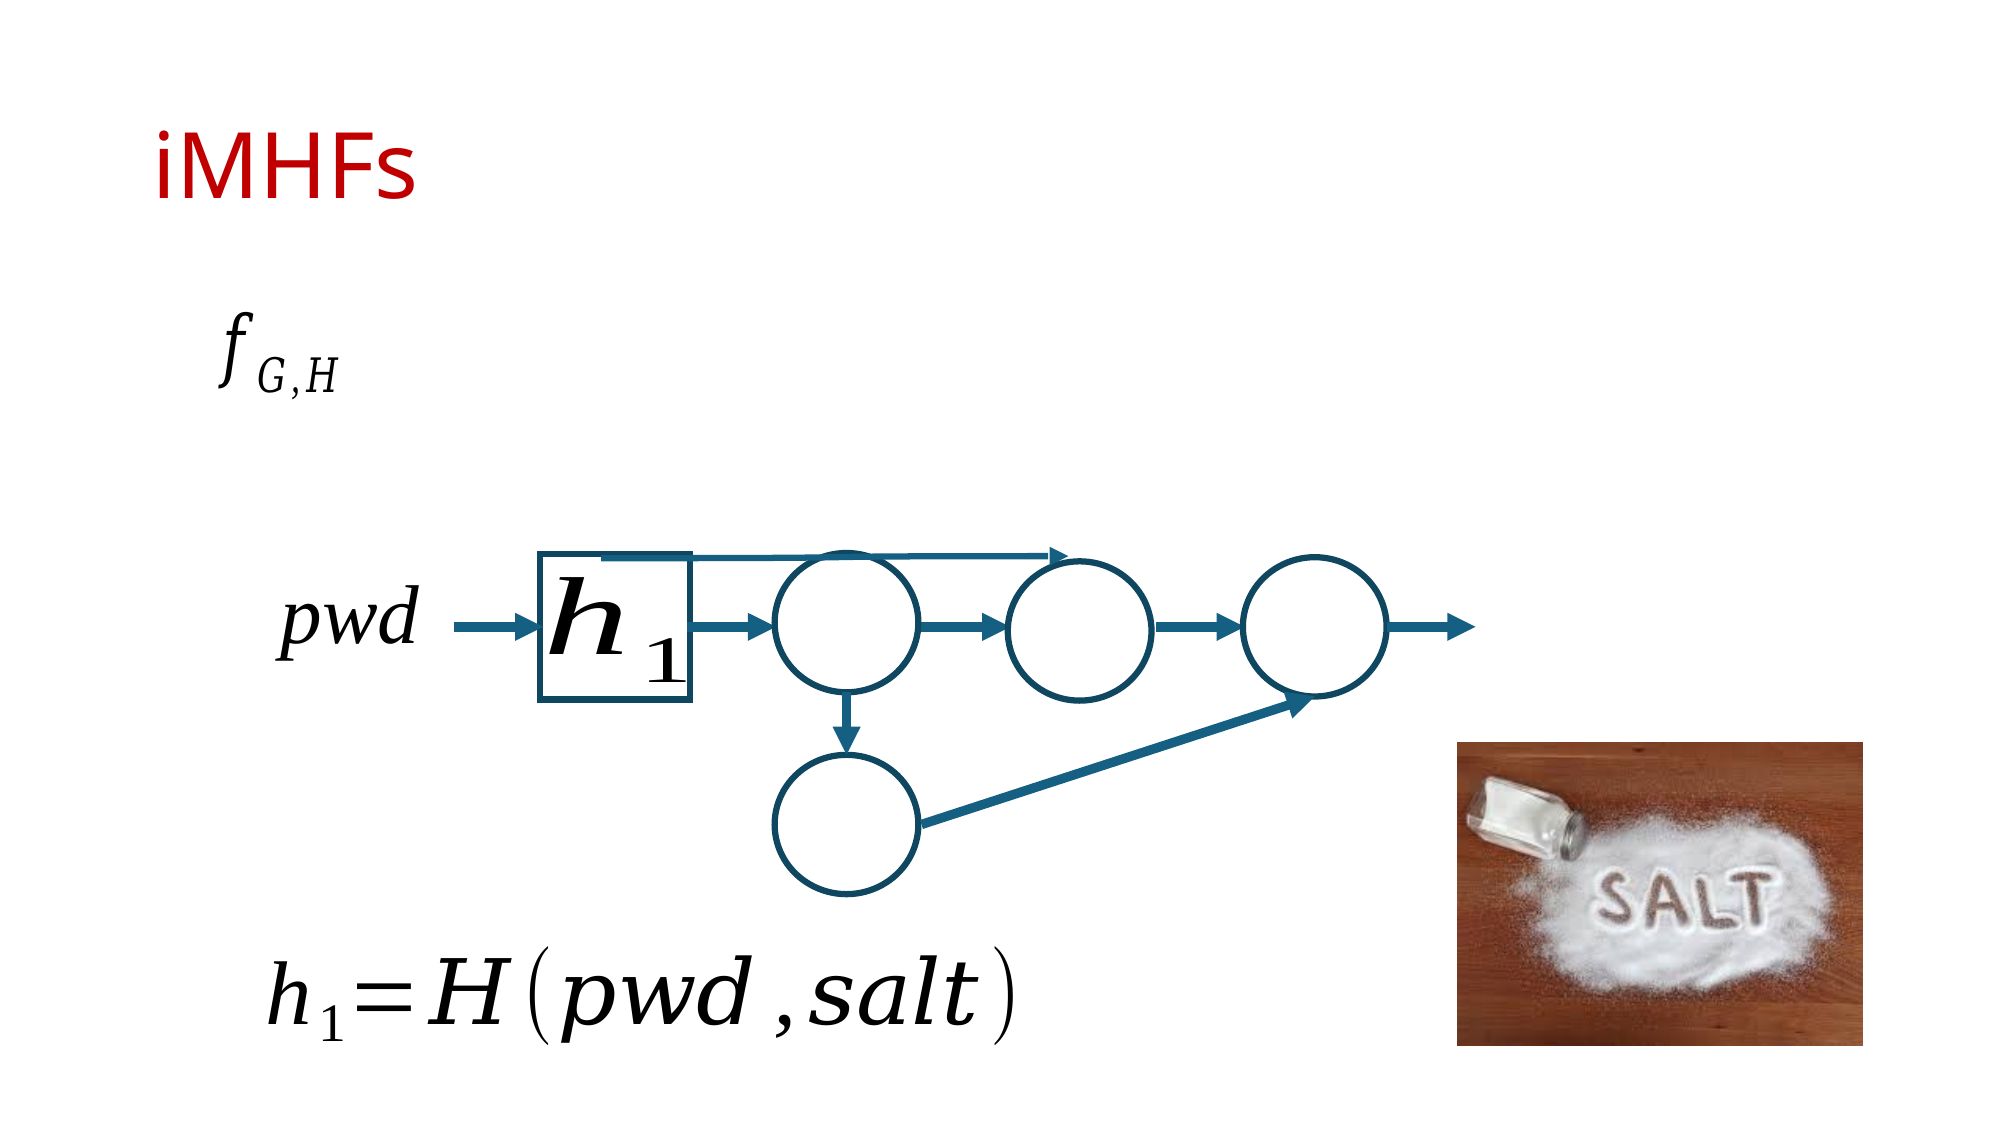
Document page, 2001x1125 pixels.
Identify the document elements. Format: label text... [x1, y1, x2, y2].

title iMHFs [137, 59, 1863, 278]
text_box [920, 695, 1316, 825]
text_box pwd [265, 552, 469, 668]
text_box [837, 560, 920, 694]
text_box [833, 323, 837, 792]
picture [1457, 742, 1864, 1047]
text_box [1241, 555, 1389, 699]
text_box [773, 753, 920, 896]
text_box [773, 561, 833, 693]
text_box [1006, 559, 1154, 695]
